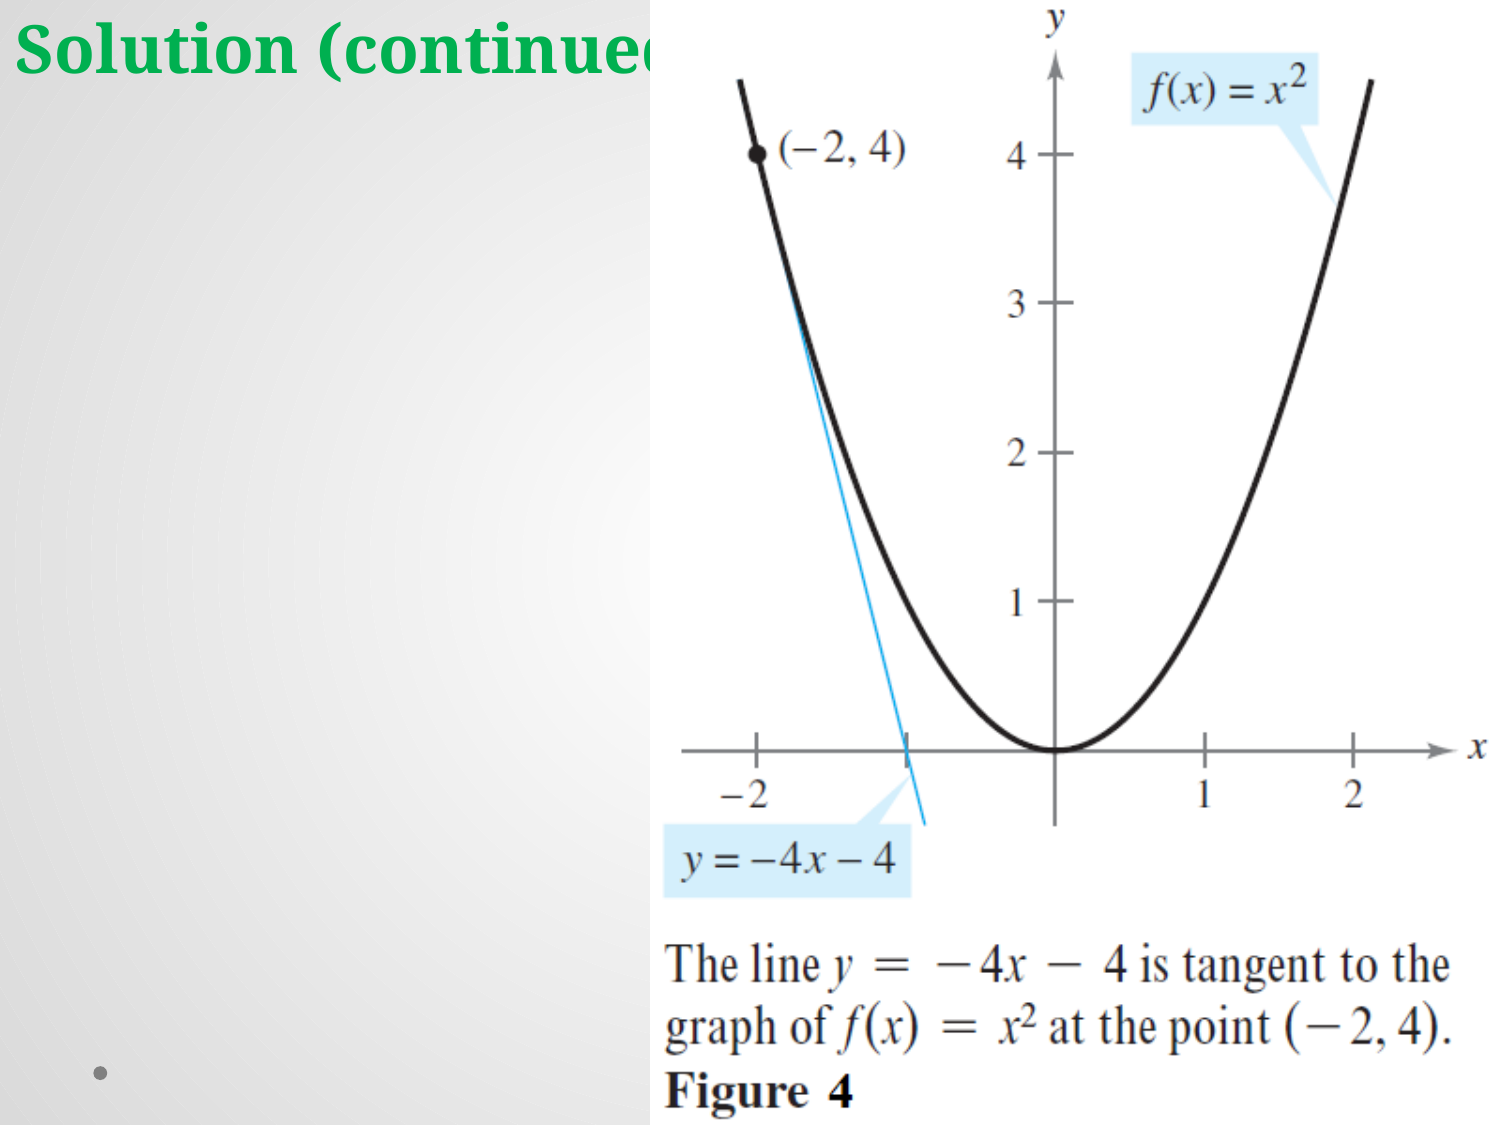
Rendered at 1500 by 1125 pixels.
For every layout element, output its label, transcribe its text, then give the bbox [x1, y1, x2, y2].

text_box Solution (continued) [1, 0, 648, 95]
picture [650, 0, 1500, 1125]
